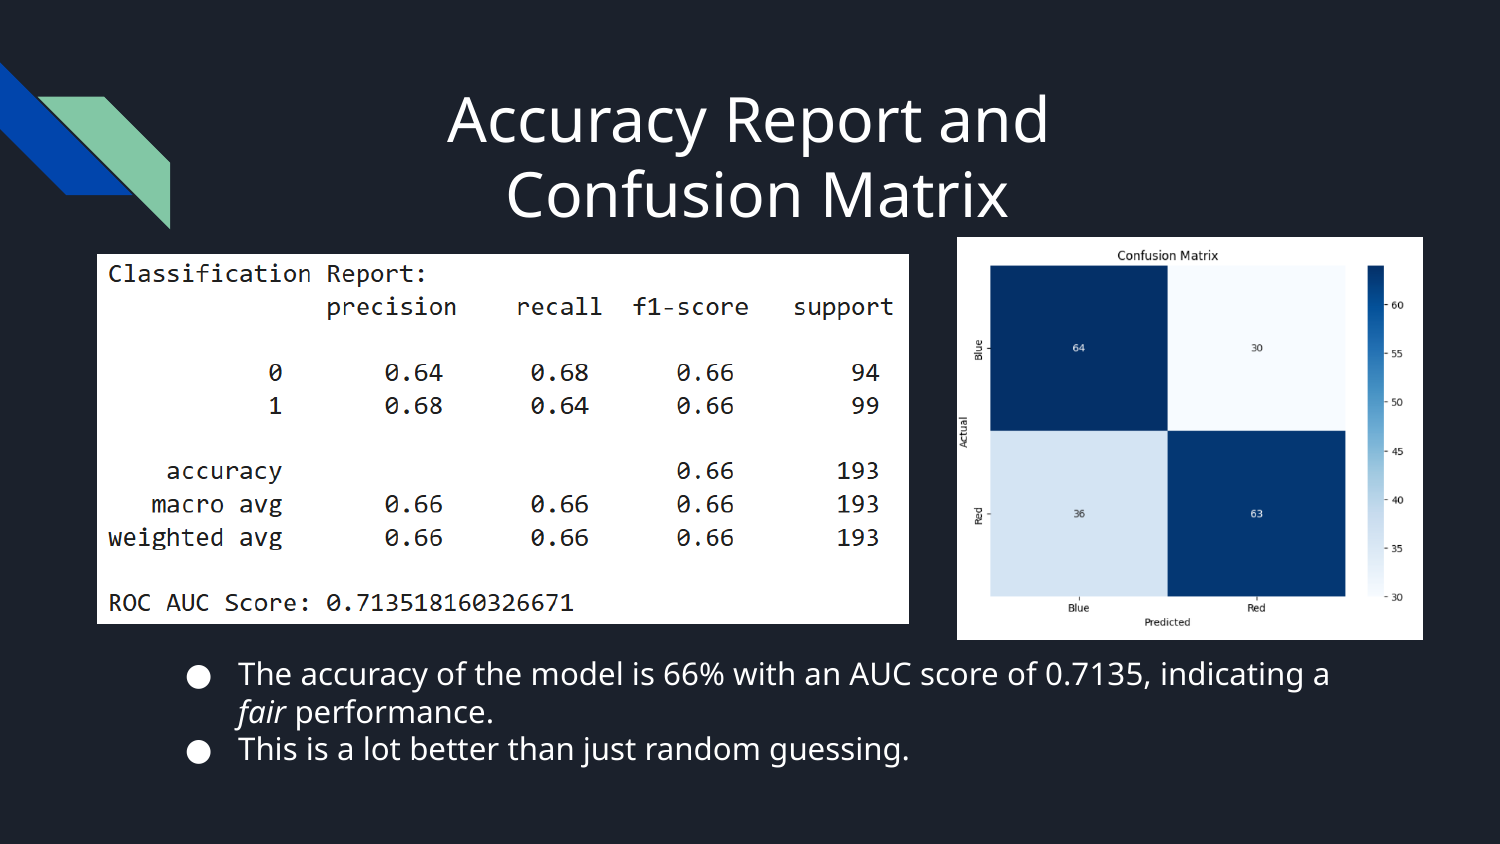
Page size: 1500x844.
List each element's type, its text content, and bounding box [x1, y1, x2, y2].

text_box The accuracy of the model is 66% with an AUC score of 0.7135, indicating a fair performance. This is a lot better than just random guessing. [148, 639, 1368, 782]
picture [96, 253, 910, 624]
title Accuracy Report and Confusion Matrix [180, 64, 1336, 215]
picture [957, 237, 1424, 641]
